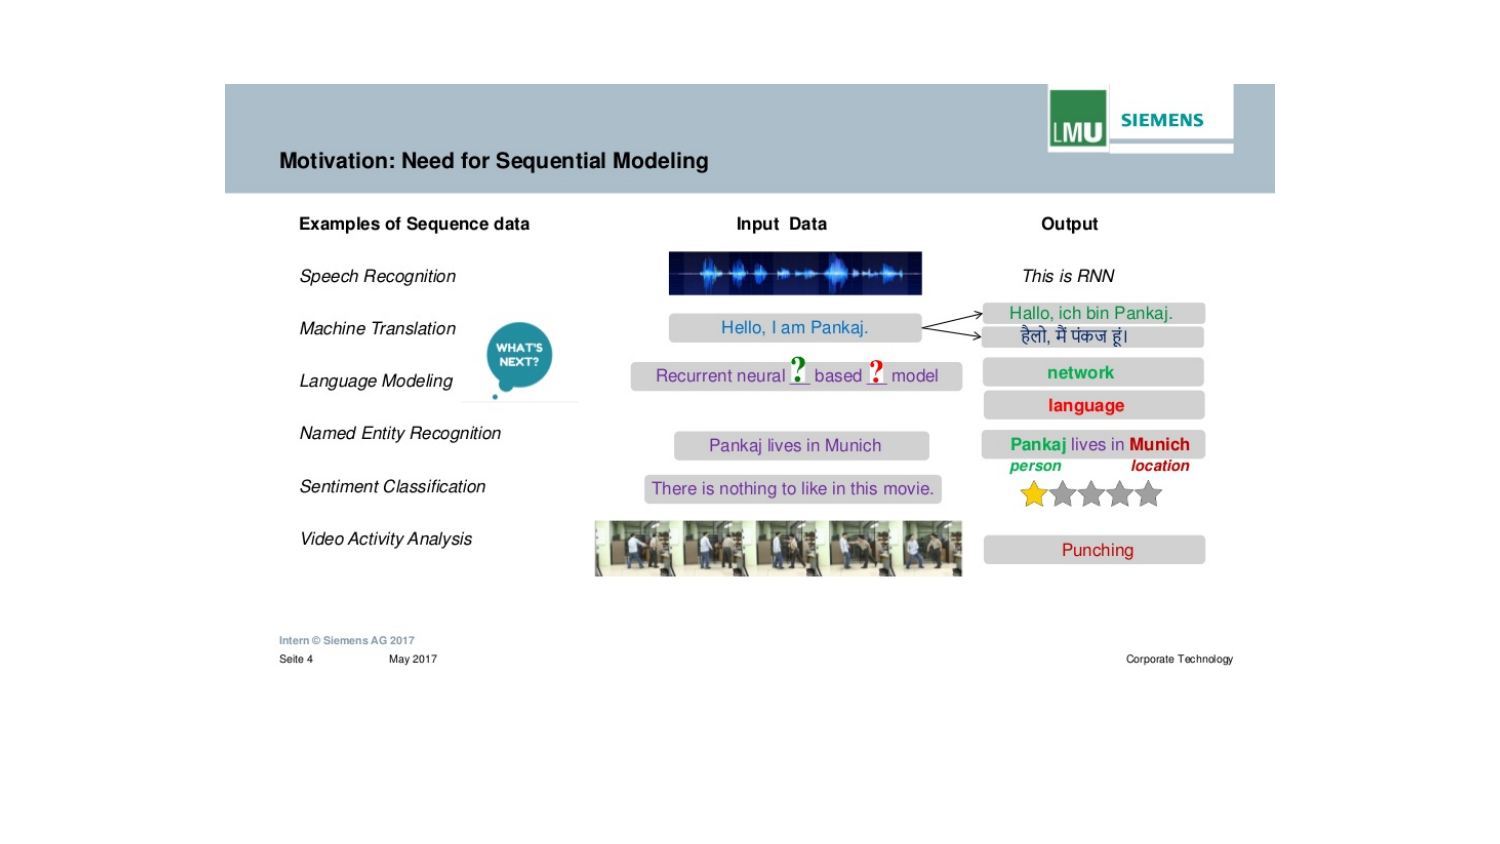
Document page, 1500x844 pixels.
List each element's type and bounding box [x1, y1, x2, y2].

picture [224, 84, 1276, 676]
